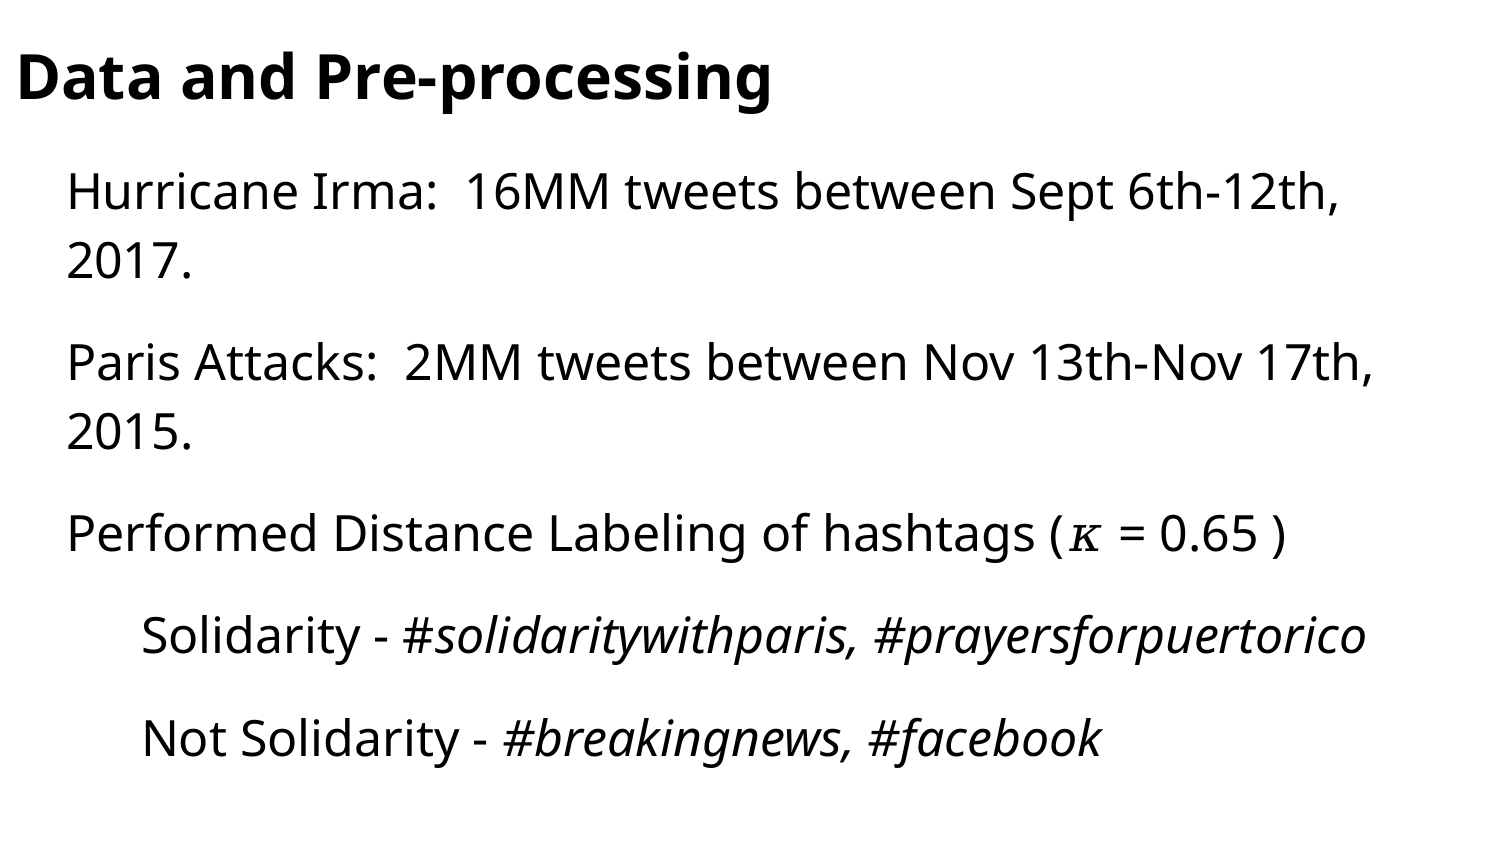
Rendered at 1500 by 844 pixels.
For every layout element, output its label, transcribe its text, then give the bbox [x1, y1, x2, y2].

list Hurricane Irma: 16MM tweets between Sept 6th-12th, 2017. Paris Attacks: 2MM tweets between Nov 13th-Nov 17th, 2015. Performed Distance Labeling of hashtags (𝜅 = 0.65 ) Solidarity - #solidaritywithparis, #prayersforpuertorico Not Solidarity - #breakingnews, #facebook [51, 135, 1449, 368]
title Data and Pre-processing [0, 22, 1398, 117]
